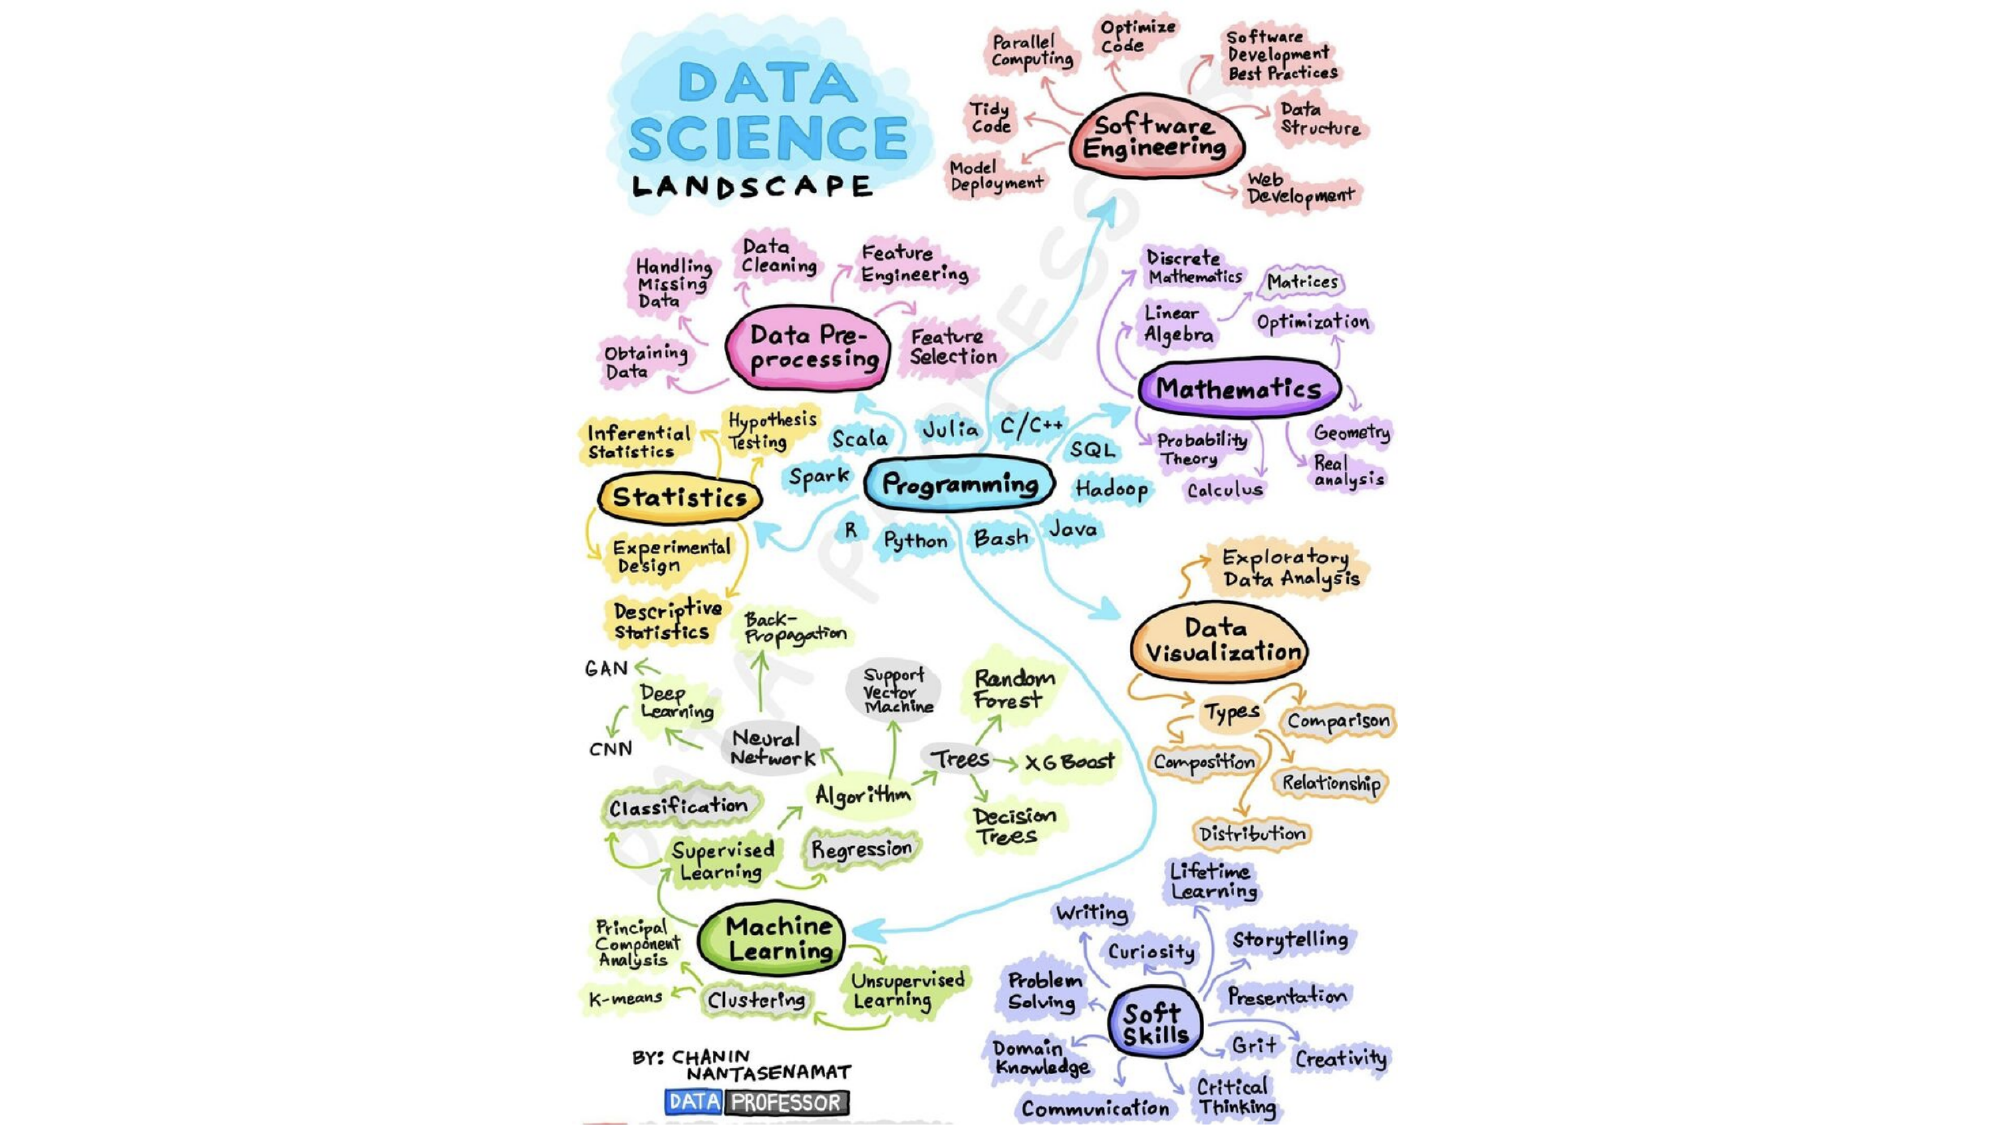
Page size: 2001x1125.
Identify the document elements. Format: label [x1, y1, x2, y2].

picture [541, 0, 1427, 1125]
